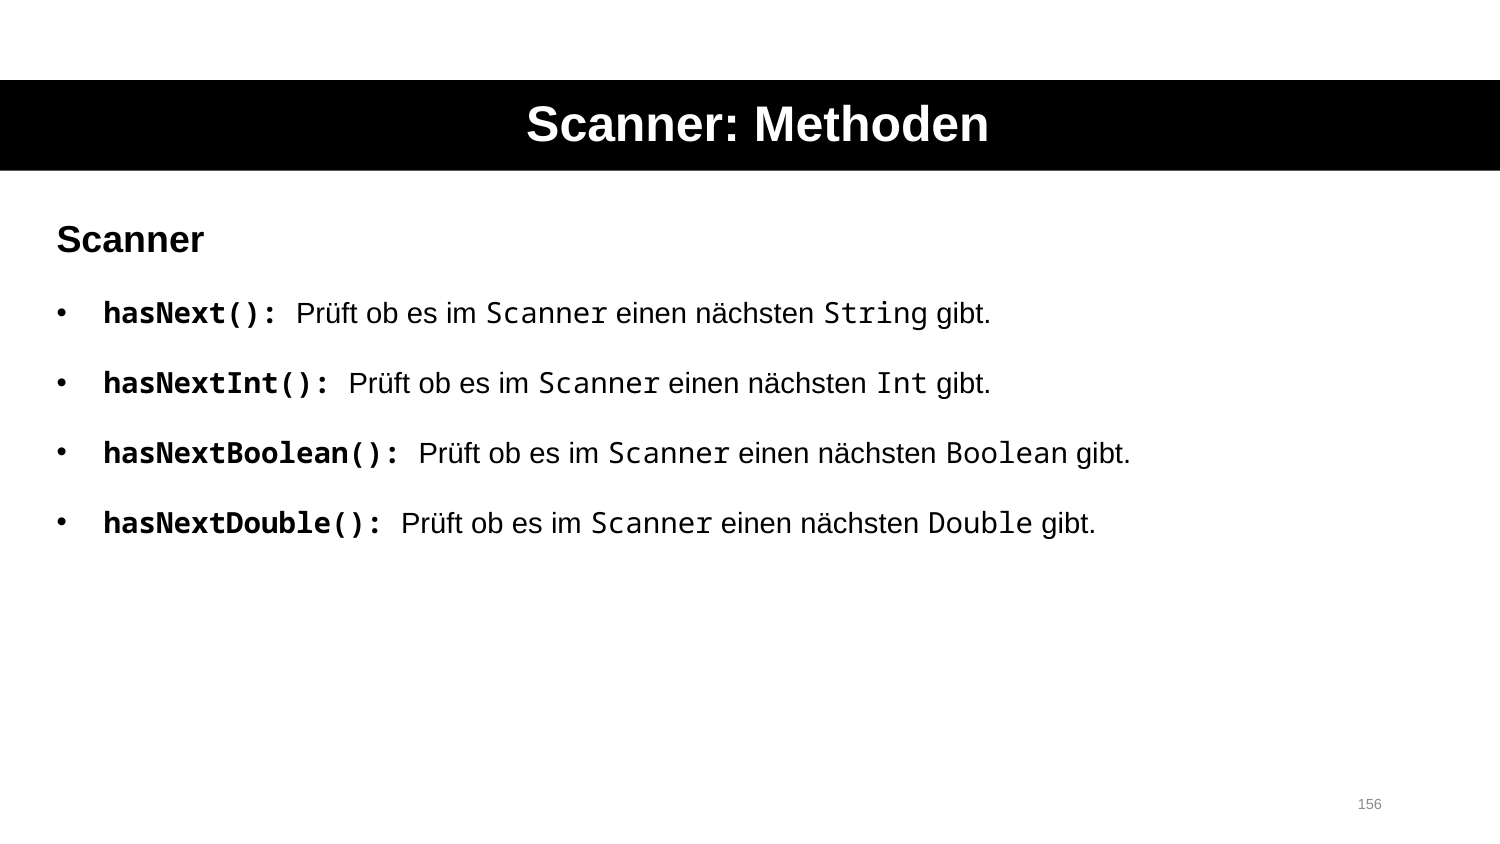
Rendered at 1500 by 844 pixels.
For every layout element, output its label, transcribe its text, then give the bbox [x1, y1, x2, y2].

title Scanner: Methoden [68, 79, 1448, 171]
slide_number 156 [1059, 782, 1397, 827]
text_box [0, 78, 1500, 173]
text_box Scanner hasNext(): Prüft ob es im Scanner einen nächsten String gibt. hasNextInt(): Prüft ob es im Scanner einen nächsten Int gibt. hasNextBoolean(): Prüft ob es im Scanner einen nächsten Boolean gibt. hasNextDouble(): Prüft ob es im Scanner einen nächsten Double gibt. [41, 207, 1475, 617]
